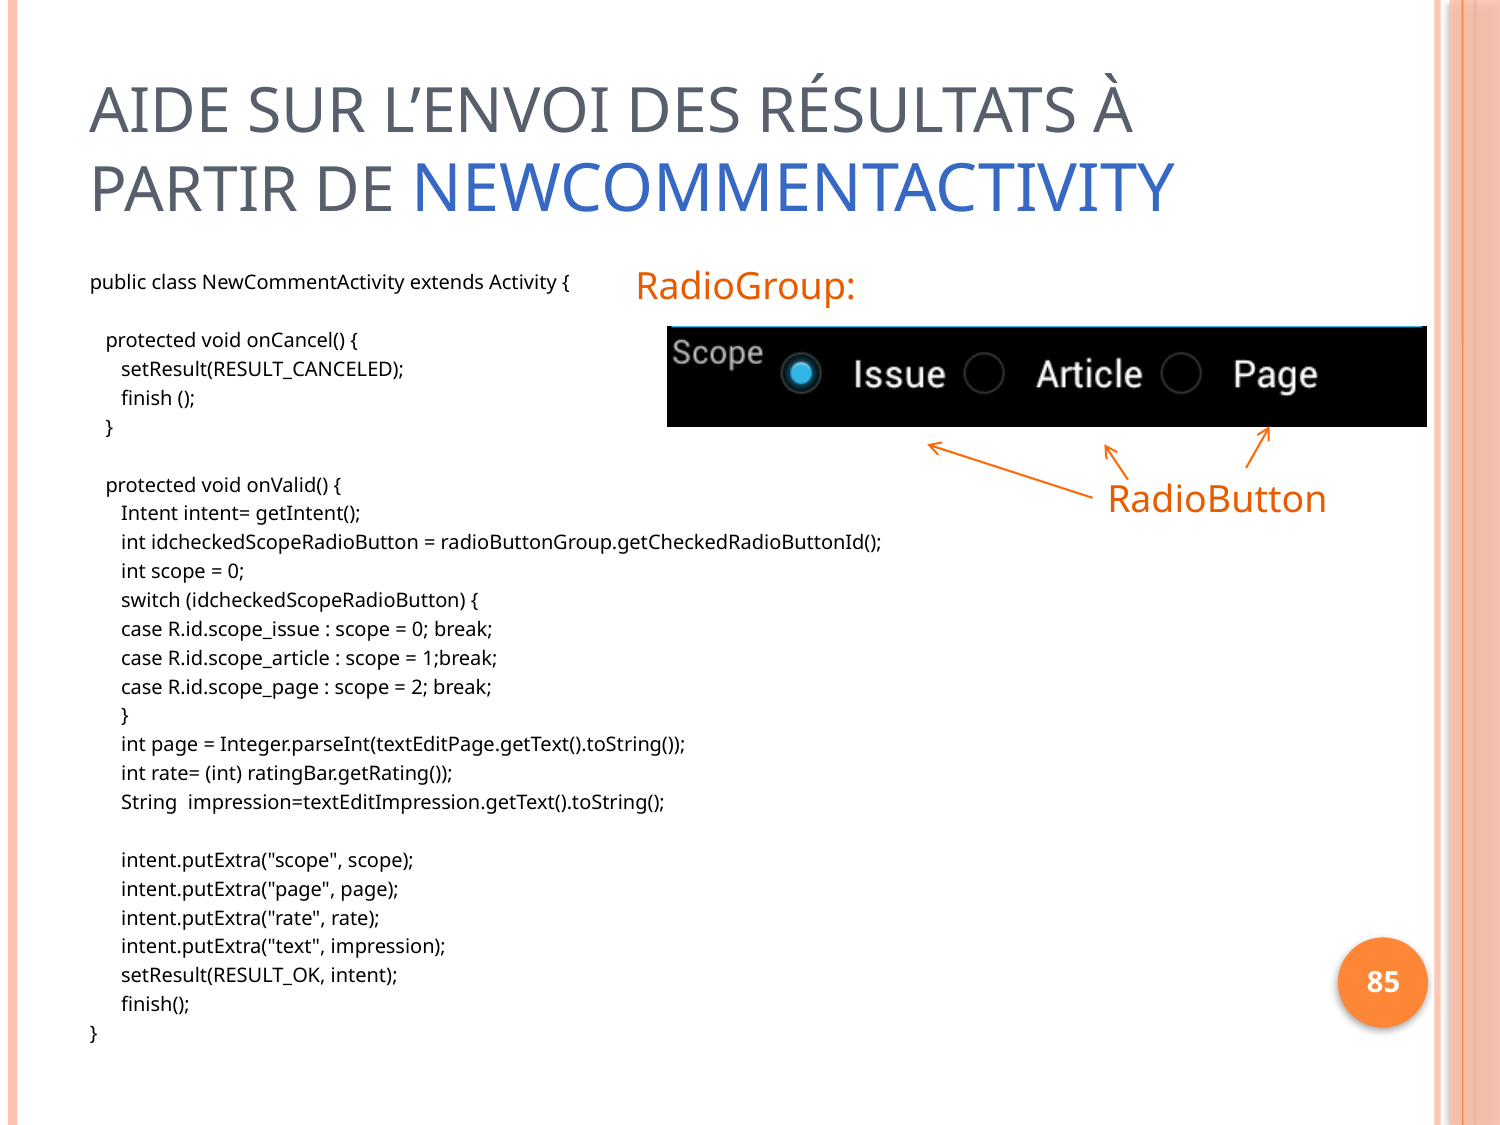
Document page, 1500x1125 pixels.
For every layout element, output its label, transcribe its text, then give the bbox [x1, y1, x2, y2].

slide_number 85 [1333, 940, 1434, 1027]
list public class NewCommentActivity extends Activity { protected void onCancel() { setResult(RESULT_CANCELED); finish (); } protected void onValid() { Intent intent= getIntent(); int idcheckedScopeRadioButton = radioButtonGroup.getCheckedRadioButtonId(); int scope = 0; switch (idcheckedScopeRadioButton) { case R.id.scope_issue : scope = 0; break; case R.id.scope_article : scope = 1;break; case R.id.scope_page : scope = 2; break; } int page = Integer.parseInt(textEditPage.getText().toString()); int rate= (int) ratingBar.getRating()); String impression=textEditImpression.getText().toString(); intent.putExtra("scope", scope); intent.putExtra("page", page); intent.putExtra("rate", rate); intent.putExtra("text", impression); setResult(RESULT_OK, intent); finish(); } [75, 262, 1300, 1062]
picture [666, 325, 1428, 427]
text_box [1245, 425, 1271, 469]
text_box RadioGroup: [620, 254, 872, 315]
text_box RadioButton [1092, 467, 1353, 528]
title Aide sur l’envoi des résultats à partir de NewCommentActivity [75, 45, 1300, 233]
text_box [1103, 443, 1129, 481]
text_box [926, 443, 1093, 499]
